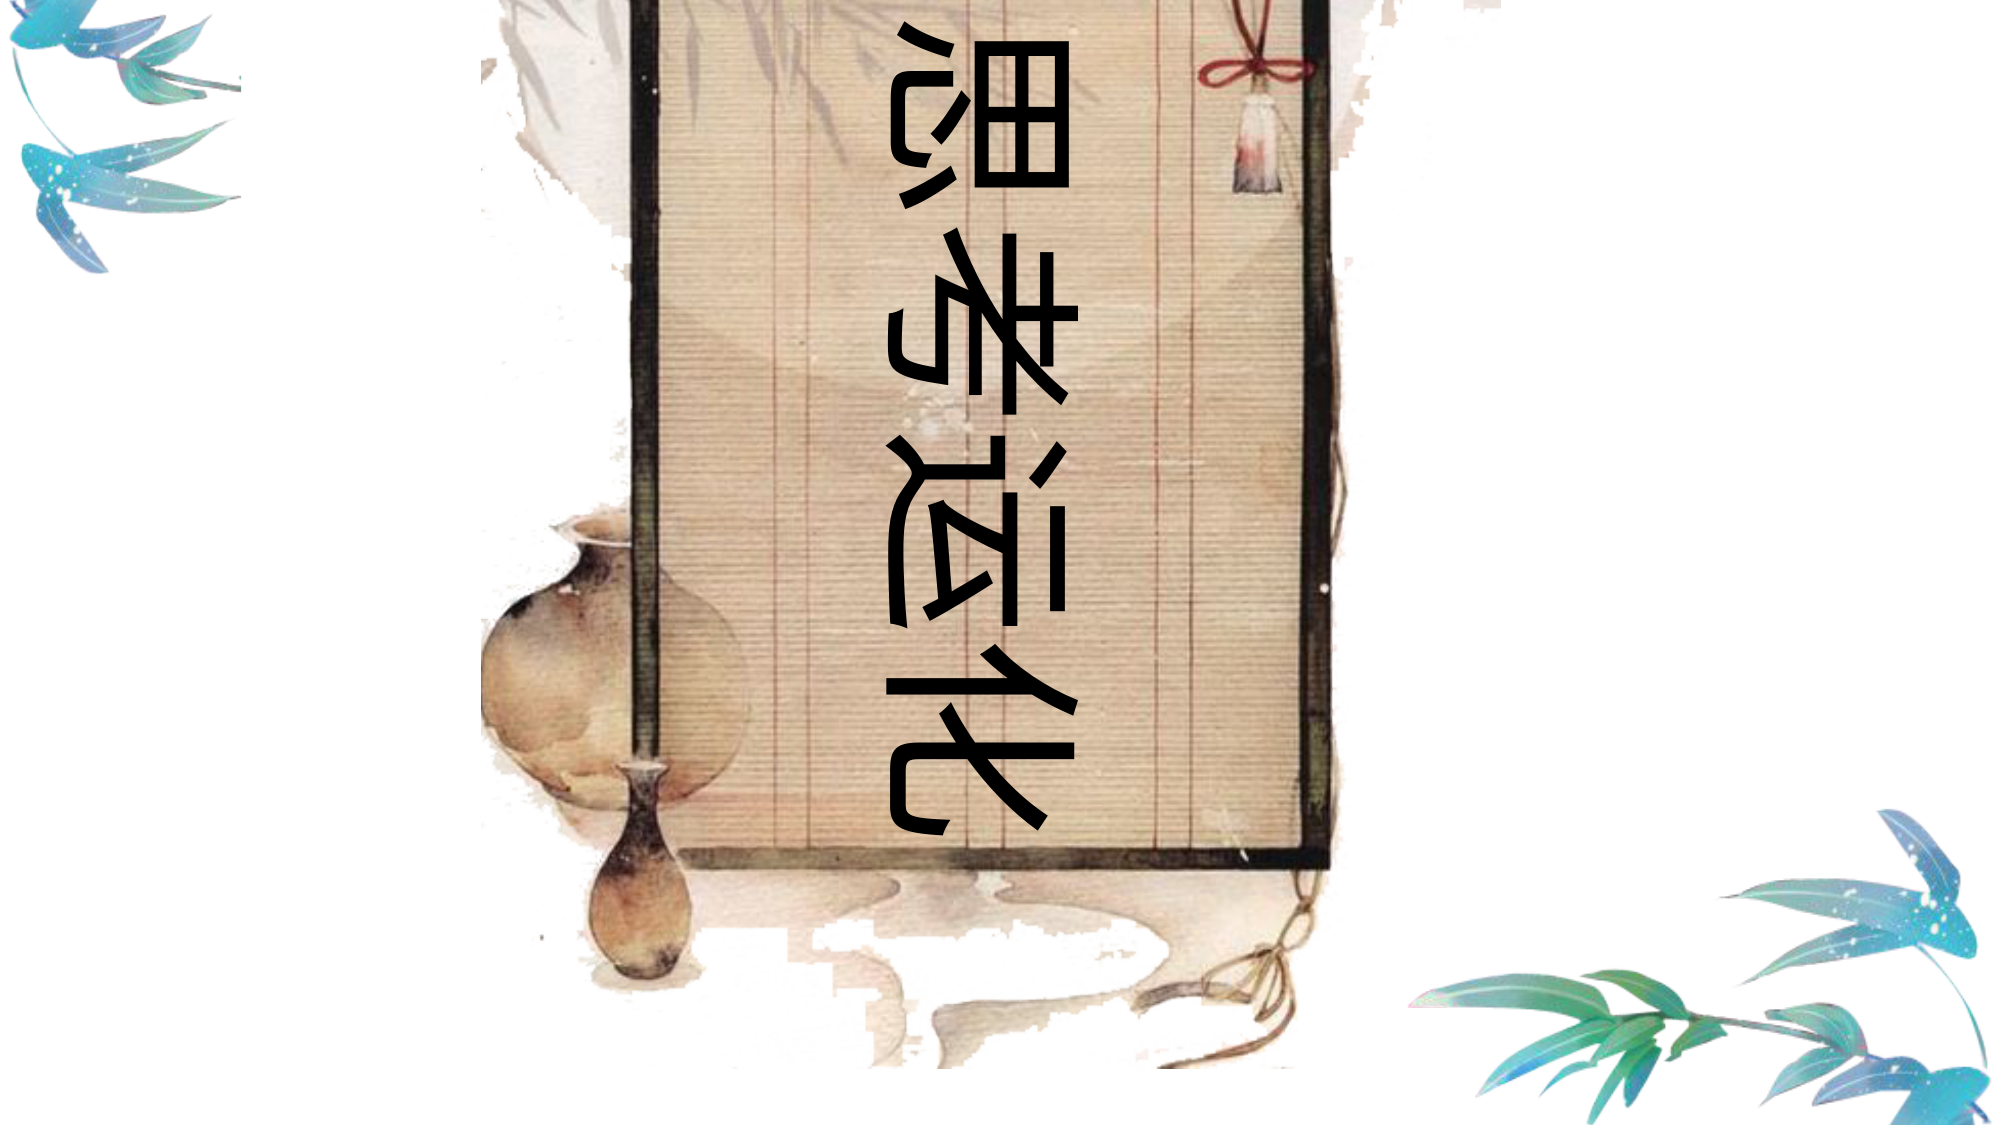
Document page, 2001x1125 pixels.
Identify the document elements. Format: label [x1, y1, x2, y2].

text_box [481, 0, 1501, 1069]
picture [1392, 673, 2000, 1125]
picture [0, 0, 242, 392]
